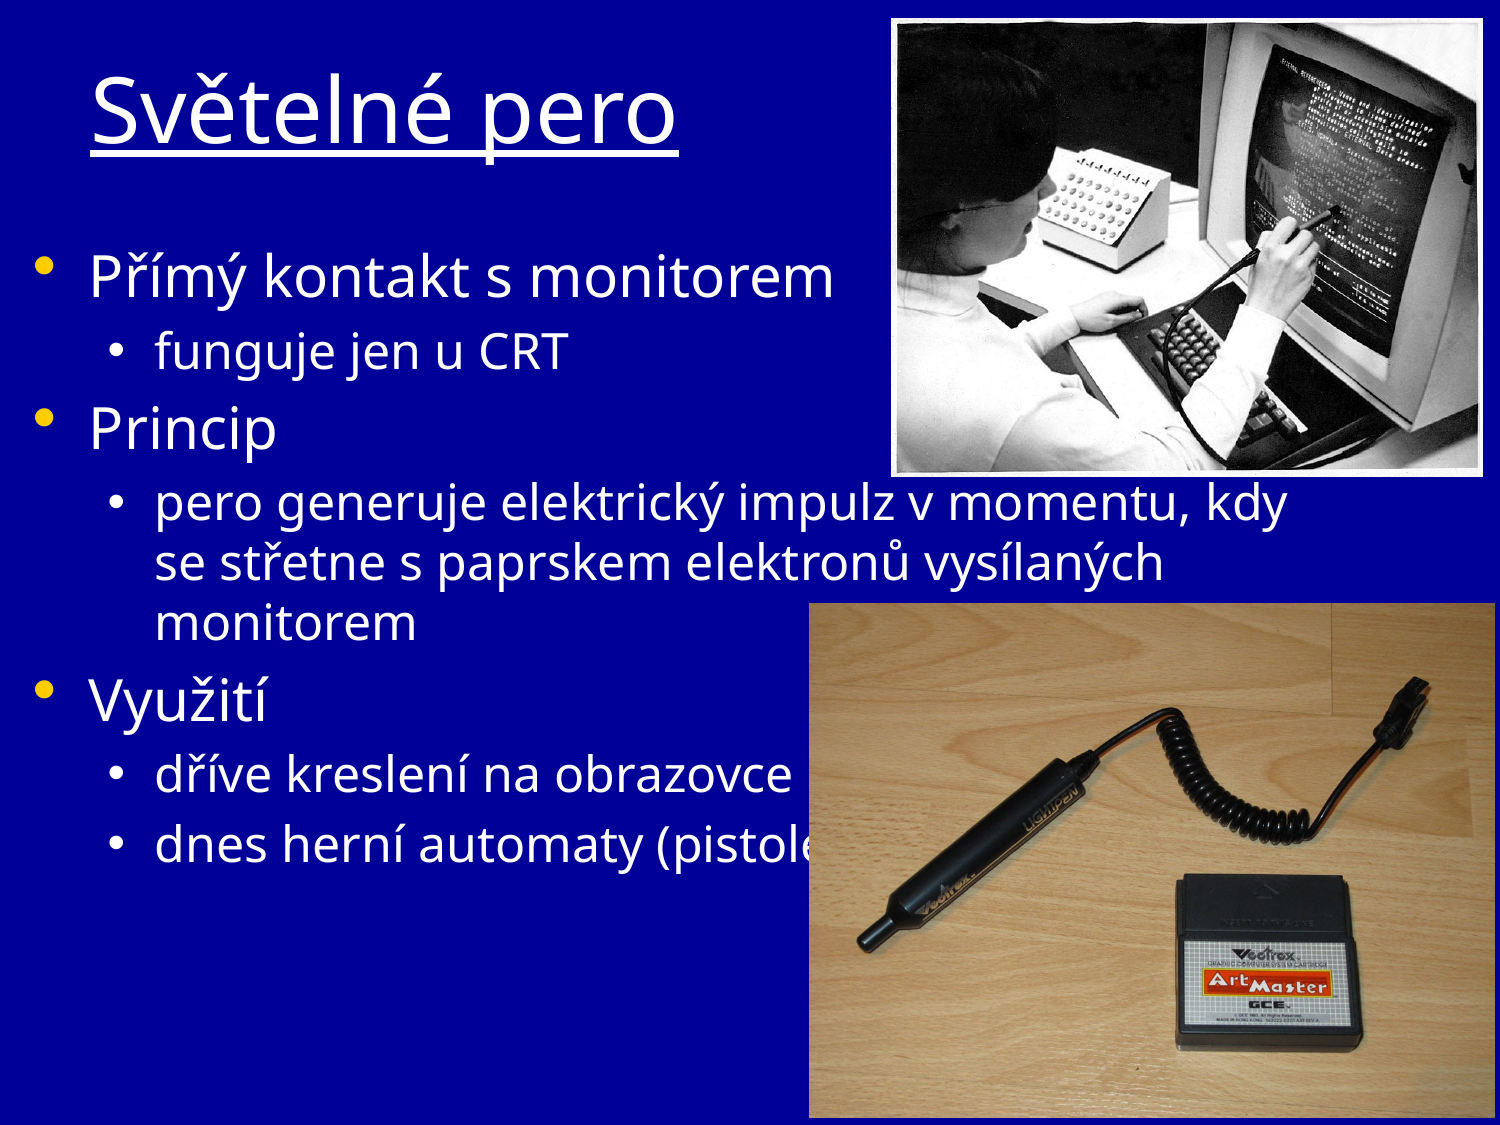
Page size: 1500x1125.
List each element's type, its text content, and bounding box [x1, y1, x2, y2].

picture [891, 18, 1483, 477]
picture [808, 603, 1495, 1118]
list Přímý kontakt s monitorem funguje jen u CRT Princip pero generuje elektrický impulz v momentu, kdy se střetne s paprskem elektronů vysílaných monitorem Využití dříve kreslení na obrazovce dnes herní automaty (pistole) [17, 231, 1368, 907]
title Světelné pero [74, 47, 886, 231]
